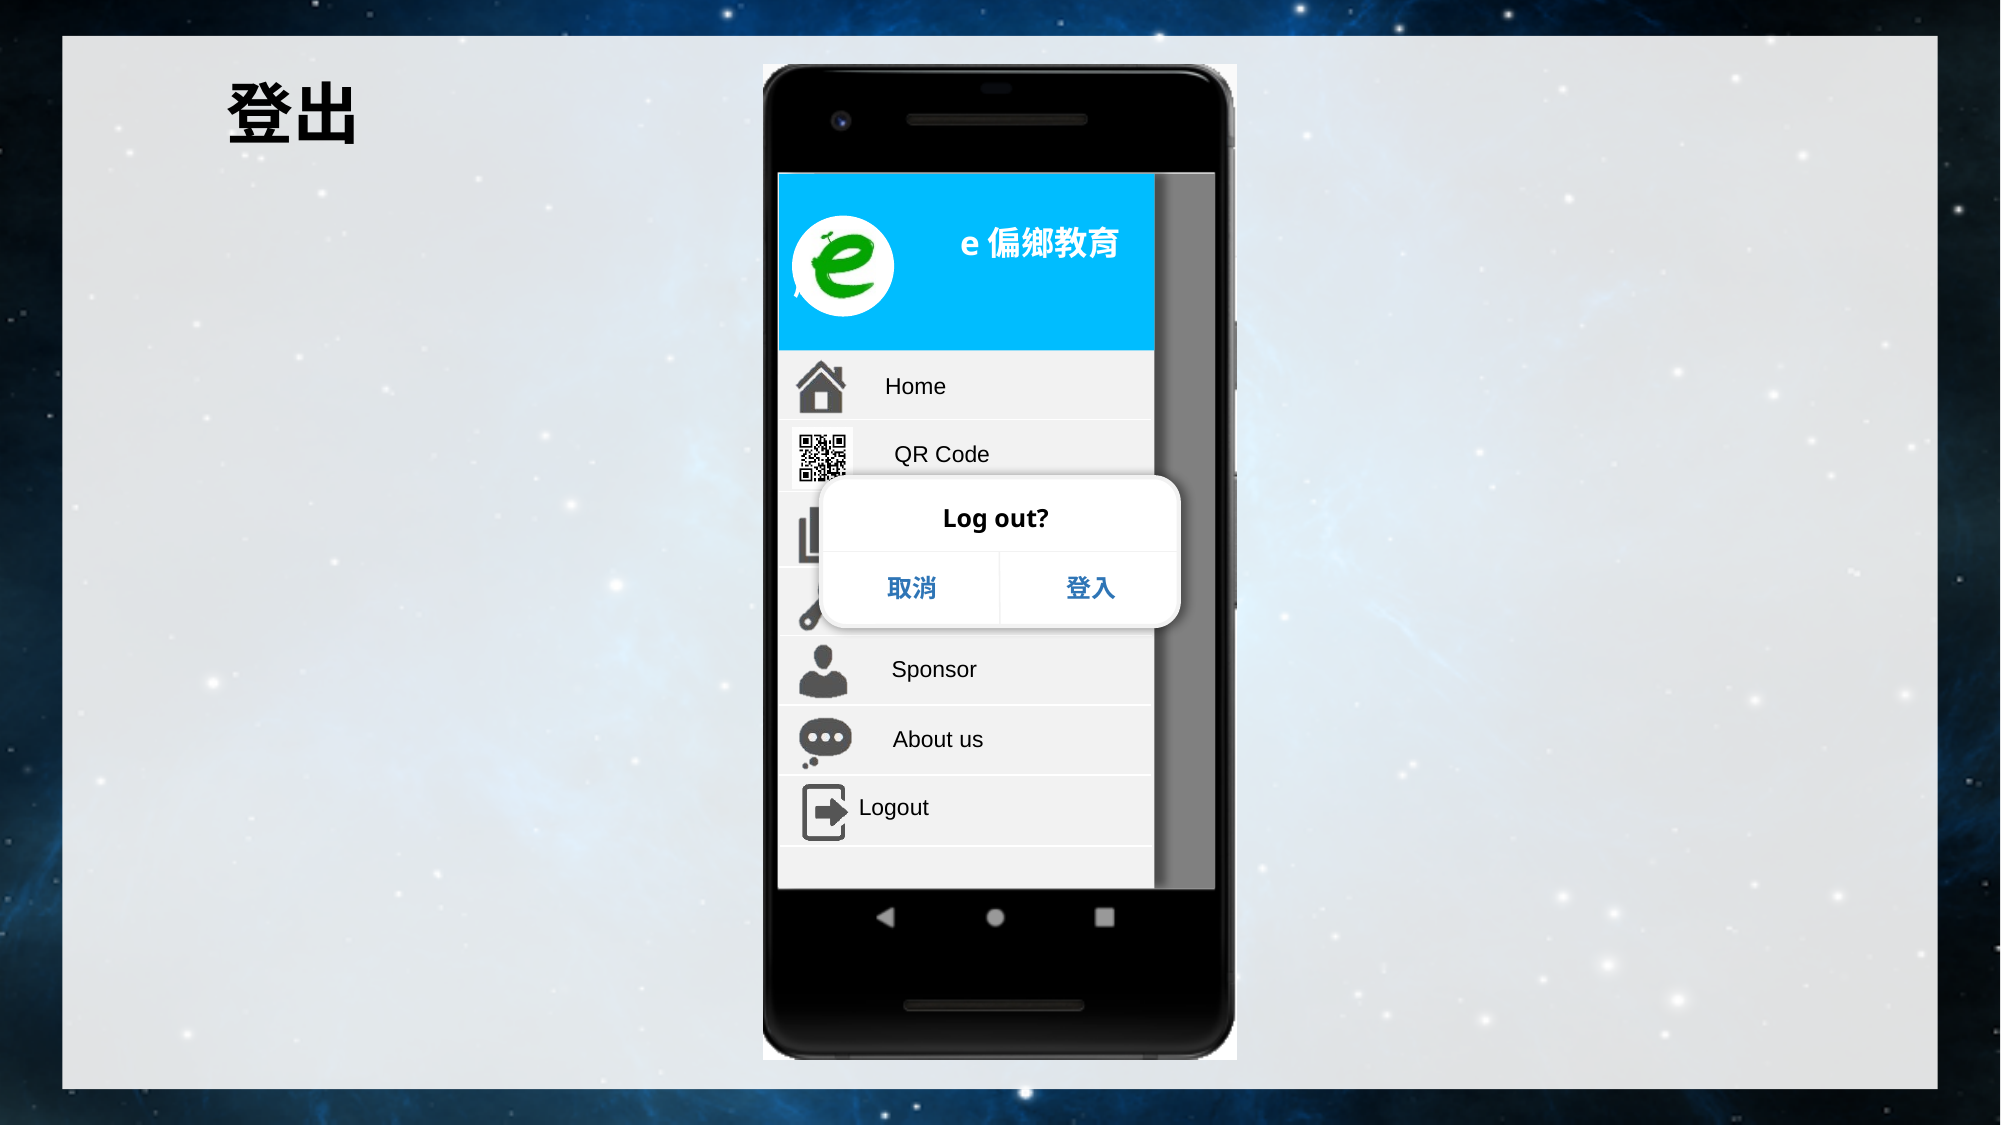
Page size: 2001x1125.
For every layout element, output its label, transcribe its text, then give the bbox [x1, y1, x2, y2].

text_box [778, 432, 1152, 499]
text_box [763, 64, 1237, 1061]
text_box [791, 215, 895, 317]
text_box [62, 35, 1938, 1090]
picture [0, 0, 2001, 1125]
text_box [778, 508, 1152, 574]
text_box 登出 [211, 64, 376, 160]
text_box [775, 355, 1152, 430]
